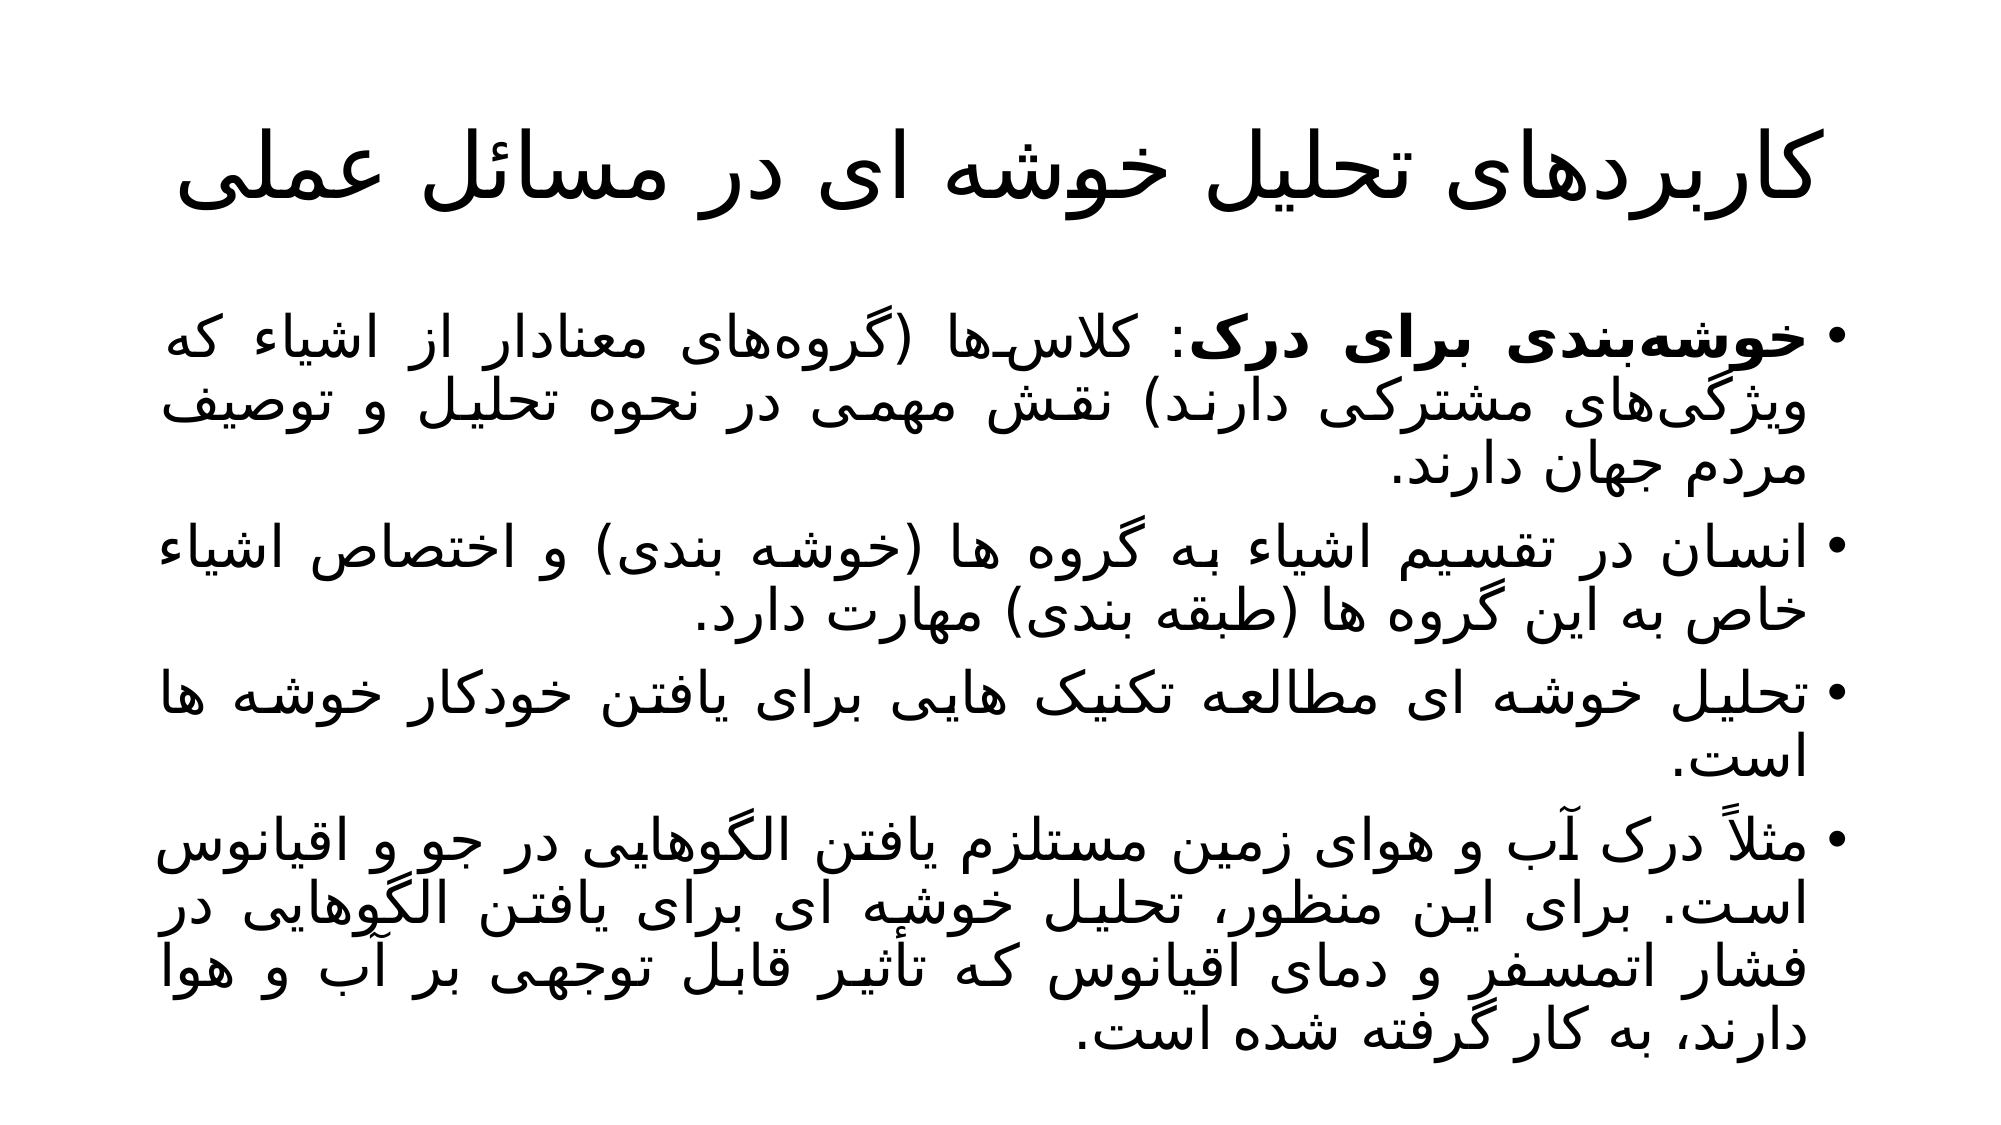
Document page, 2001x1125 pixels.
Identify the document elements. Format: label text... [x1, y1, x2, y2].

list خوشه‌بندی برای درک: کلاس‌ها (گروه‌های معنادار از اشیاء که ویژگی‌های مشترکی دارند) نقش مهمی در نحوه تحلیل و توصیف مردم جهان دارند. انسان در تقسیم اشیاء به گروه ها (خوشه بندی) و اختصاص اشیاء خاص به این گروه ها (طبقه بندی) مهارت دارد. تحلیل خوشه ای مطالعه تکنیک هایی برای یافتن خودکار خوشه ها است. مثلاً درک آب و هوای زمین مستلزم یافتن الگوهایی در جو و اقیانوس است. برای این منظور، تحلیل خوشه ای برای یافتن الگوهایی در فشار اتمسفر و دمای اقیانوس که تأثیر قابل توجهی بر آب و هوا دارند، به کار گرفته شده است. [137, 299, 1863, 1014]
title کاربردهای تحلیل خوشه ای در مسائل عملی [137, 59, 1863, 278]
